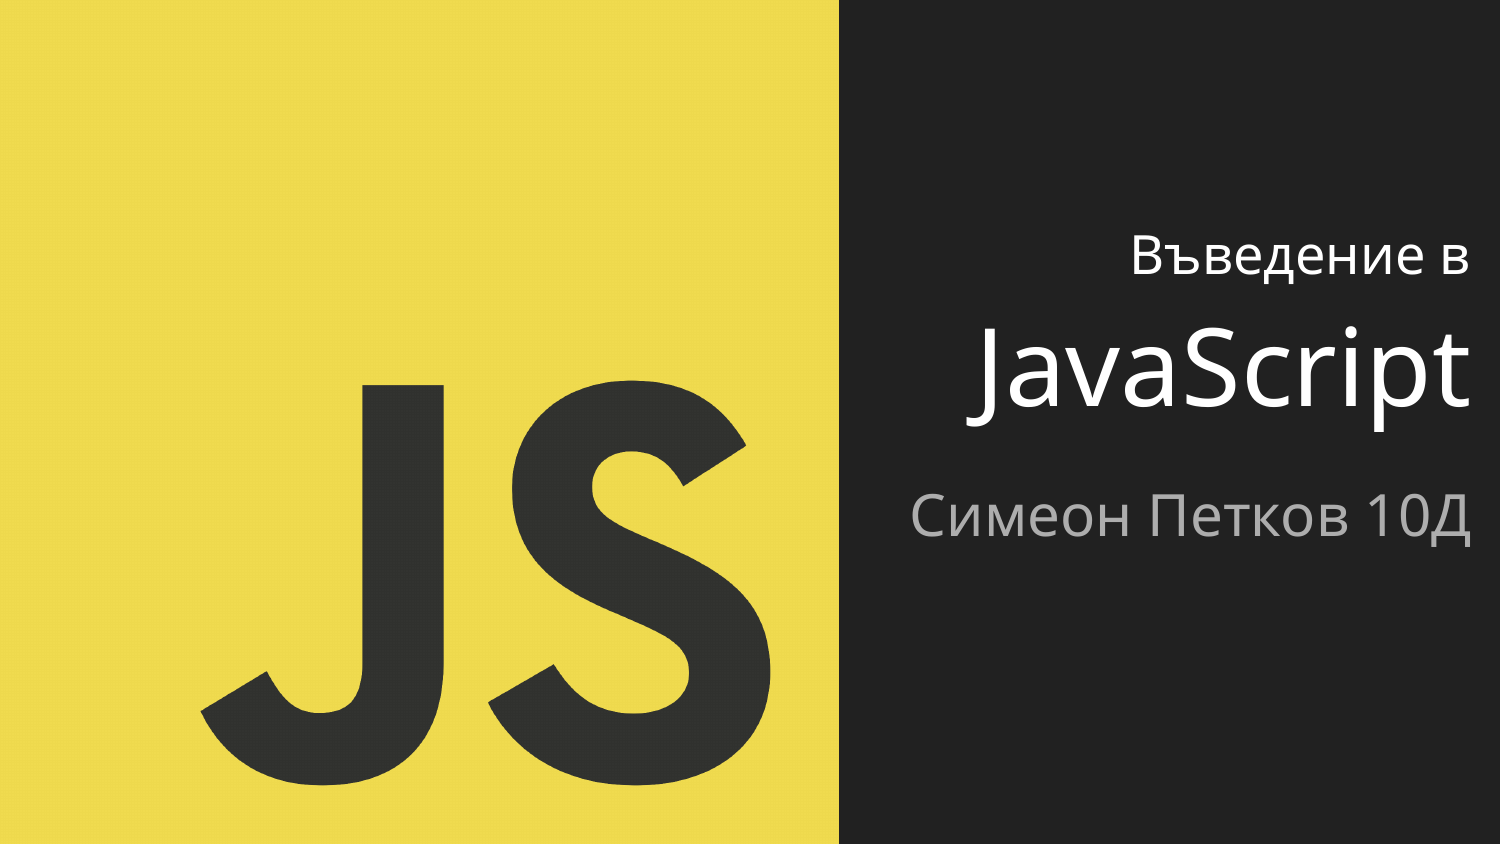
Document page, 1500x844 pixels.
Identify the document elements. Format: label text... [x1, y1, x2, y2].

subtitle Симеон Петков 10Д [844, 458, 1487, 746]
picture [0, 0, 839, 844]
title Въведение в JavaScript [844, 116, 1487, 453]
